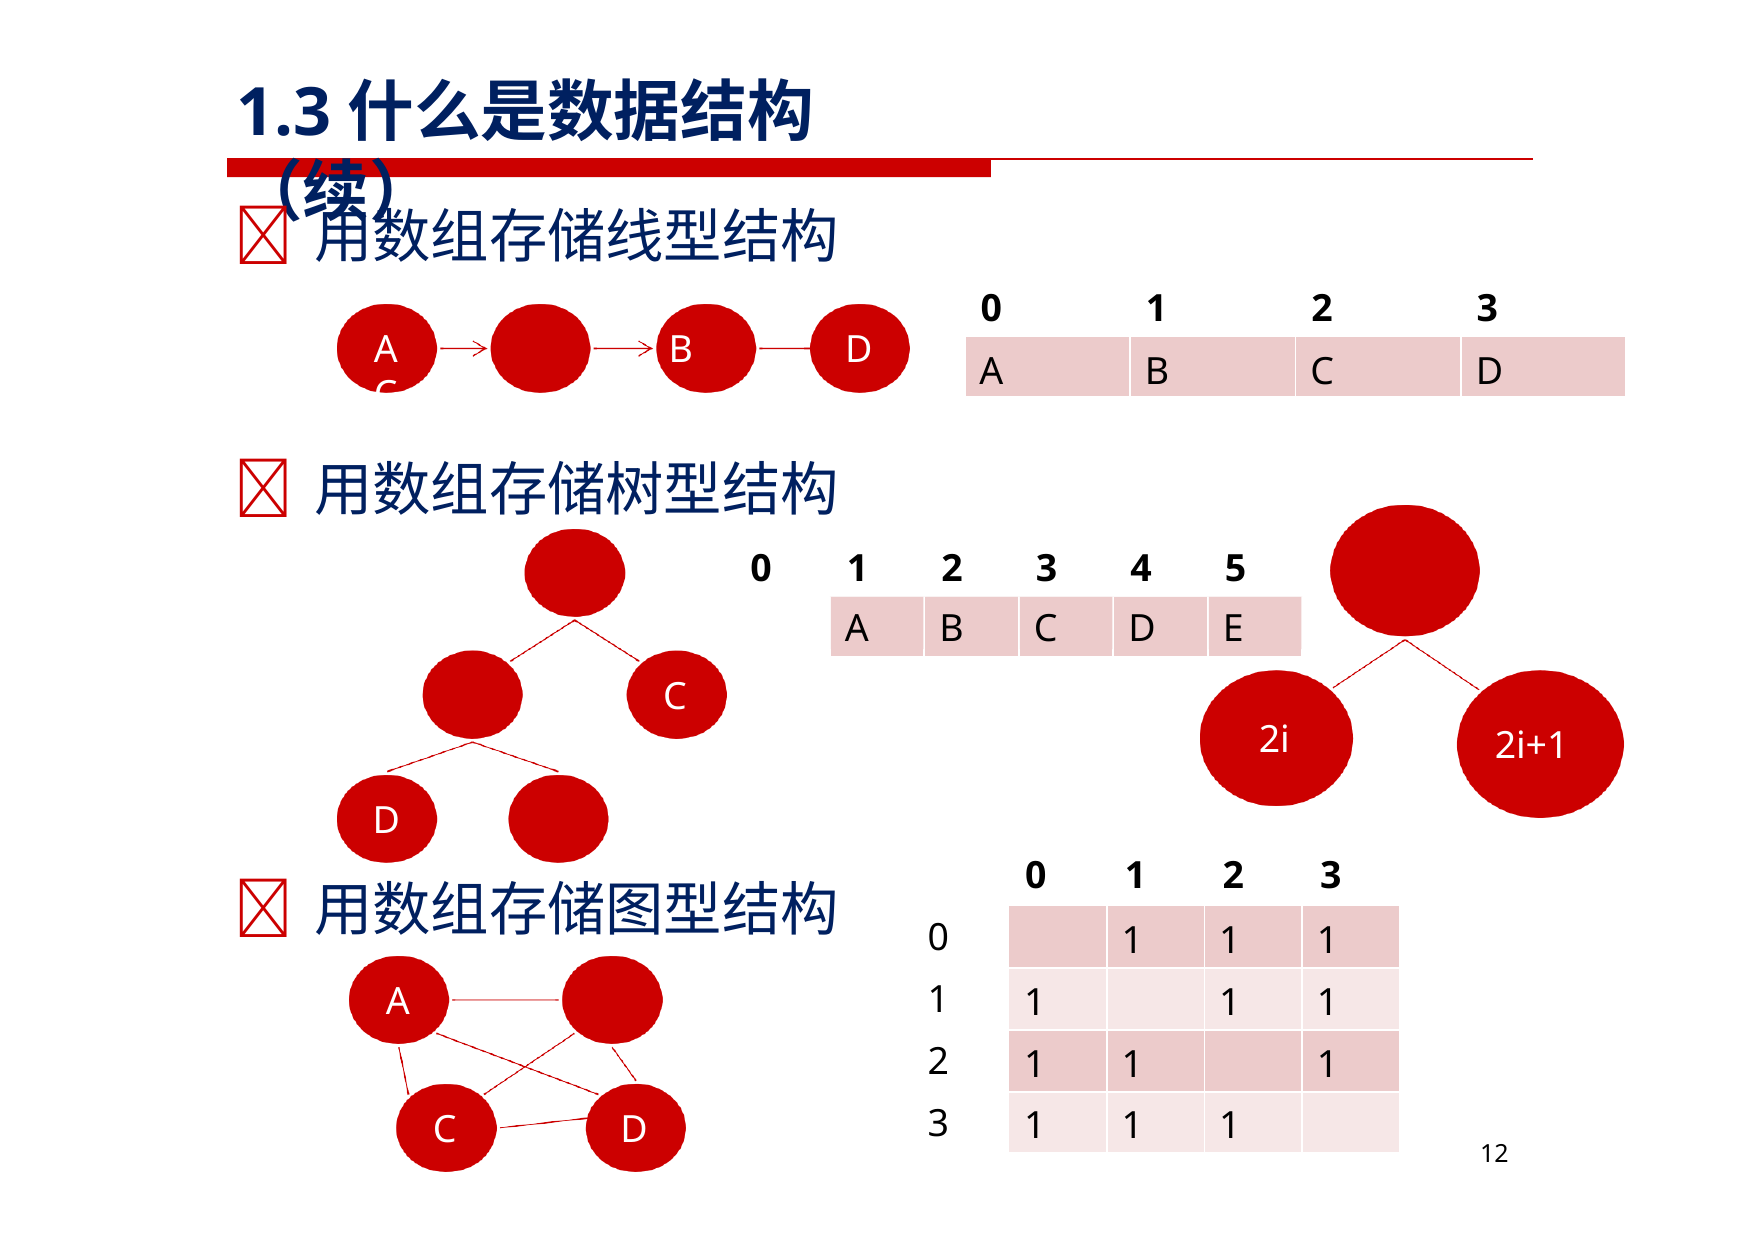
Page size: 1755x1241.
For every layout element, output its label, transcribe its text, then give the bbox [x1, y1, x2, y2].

text_box 0 1 2 3 [1023, 849, 1347, 897]
table_cell 1 [1009, 1093, 1106, 1152]
text_box 0 1 2 [925, 894, 954, 1083]
text_box D [618, 1102, 652, 1150]
text_box [1114, 650, 1193, 656]
title 1.3什么是数据结构（续） [234, 67, 1007, 277]
text_box 0 1 2 3 4 5 [748, 542, 1193, 590]
table_cell 1 [1303, 1031, 1399, 1091]
table_cell 1 [1205, 969, 1301, 1029]
text_box D E  用数组存储图型结构 A B [233, 773, 840, 1022]
table_header 1 [1205, 906, 1301, 967]
table_cell 1 [1205, 1093, 1301, 1152]
text_box  用数组存储树型结构 [233, 449, 840, 522]
text_box [1193, 498, 1628, 824]
table_header 1 [1303, 906, 1399, 967]
text_box [1019, 650, 1113, 656]
text_box [342, 1022, 692, 1178]
table_cell 1 [1108, 1093, 1204, 1152]
table_header B [1131, 337, 1295, 396]
text_box [330, 522, 733, 773]
slide_number 12 [1475, 1135, 1517, 1241]
text_box A [830, 596, 924, 650]
text_box 3 [925, 1096, 954, 1145]
text_box [830, 650, 924, 656]
table_header A [966, 337, 1129, 396]
table_cell 1 [1009, 1031, 1106, 1091]
table_header C [1296, 337, 1460, 396]
table_header 1 [1108, 906, 1204, 967]
table_cell 1 [1108, 1031, 1204, 1091]
text_box 2 [1309, 282, 1340, 330]
text_box 2i+1 [1492, 718, 1586, 766]
table_header D [1462, 337, 1625, 396]
table_cell 1 [1303, 969, 1399, 1029]
text_box C [1019, 596, 1113, 650]
table_header [1009, 906, 1106, 967]
text_box 0 [978, 282, 1010, 330]
text_box 2i [1256, 713, 1296, 761]
text_box 1 [1143, 282, 1175, 330]
table_cell [1205, 1031, 1301, 1091]
text_box D [842, 323, 876, 371]
text_box [840, 297, 916, 399]
table_cell 1 [1009, 969, 1106, 1029]
text_box [1114, 596, 1193, 602]
text_box C [661, 669, 692, 717]
text_box  用数组存储线型结构 A B C [233, 197, 840, 416]
text_box D [1114, 602, 1193, 650]
text_box [925, 650, 1018, 656]
text_box B [925, 596, 1018, 650]
text_box C [430, 1102, 462, 1150]
table_cell [1108, 969, 1204, 1029]
table_cell [1303, 1093, 1399, 1152]
text_box 3 [1474, 282, 1506, 330]
